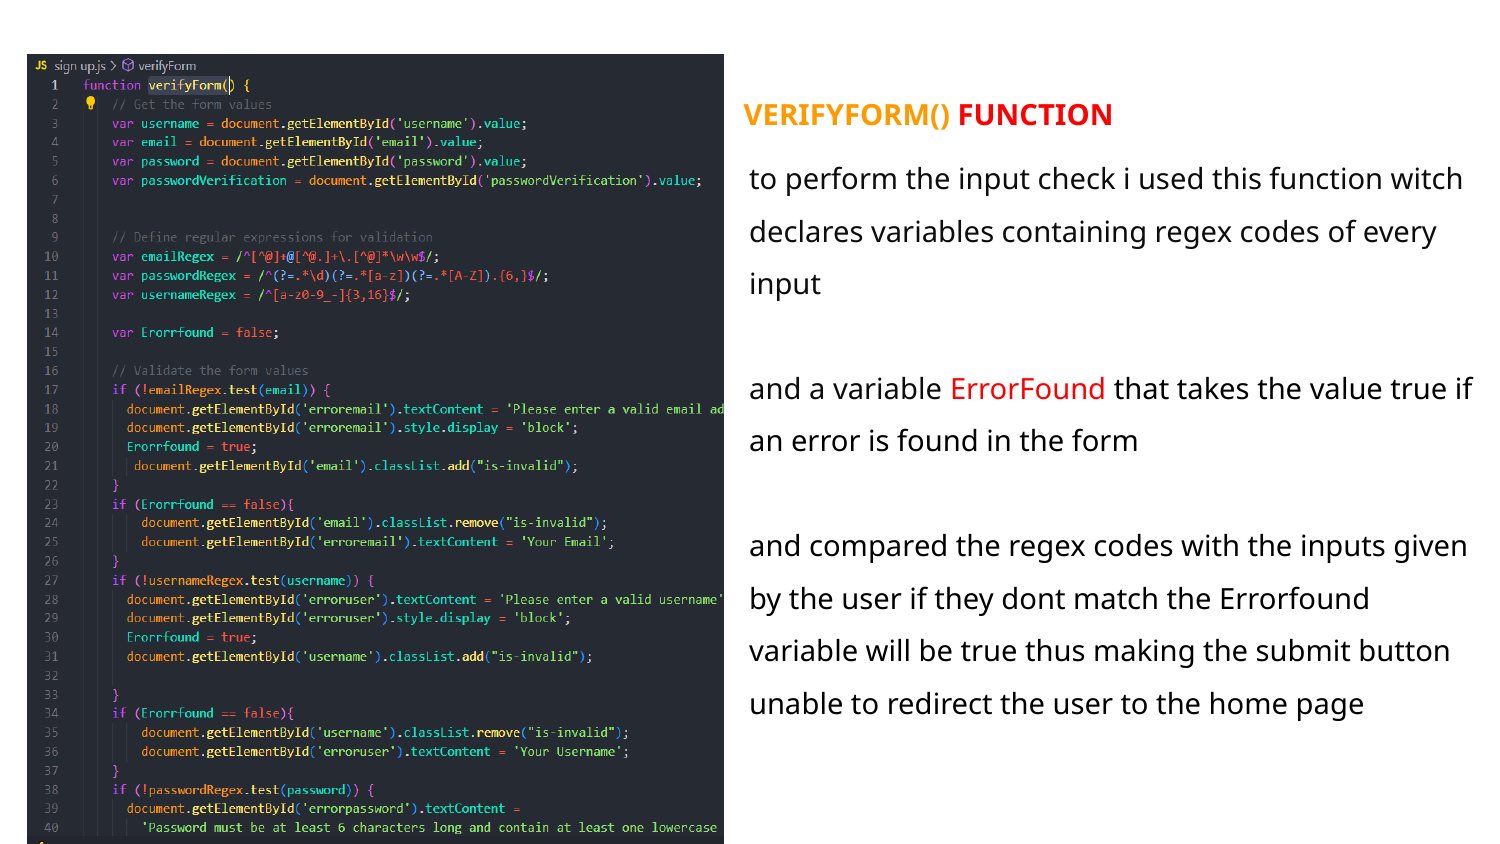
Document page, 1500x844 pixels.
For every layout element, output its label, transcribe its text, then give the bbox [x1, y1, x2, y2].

text_box VerifyForm() Function [732, 90, 1340, 137]
picture [27, 54, 725, 844]
text_box to perform the input check i used this function witch declares variables containing regex codes of every input and a variable ErrorFound that takes the value true if an error is found in the form and compared the regex codes with the inputs given by the user if they dont match the Errorfound variable will be true thus making the submit button unable to redirect the user to the home page [734, 135, 1489, 728]
